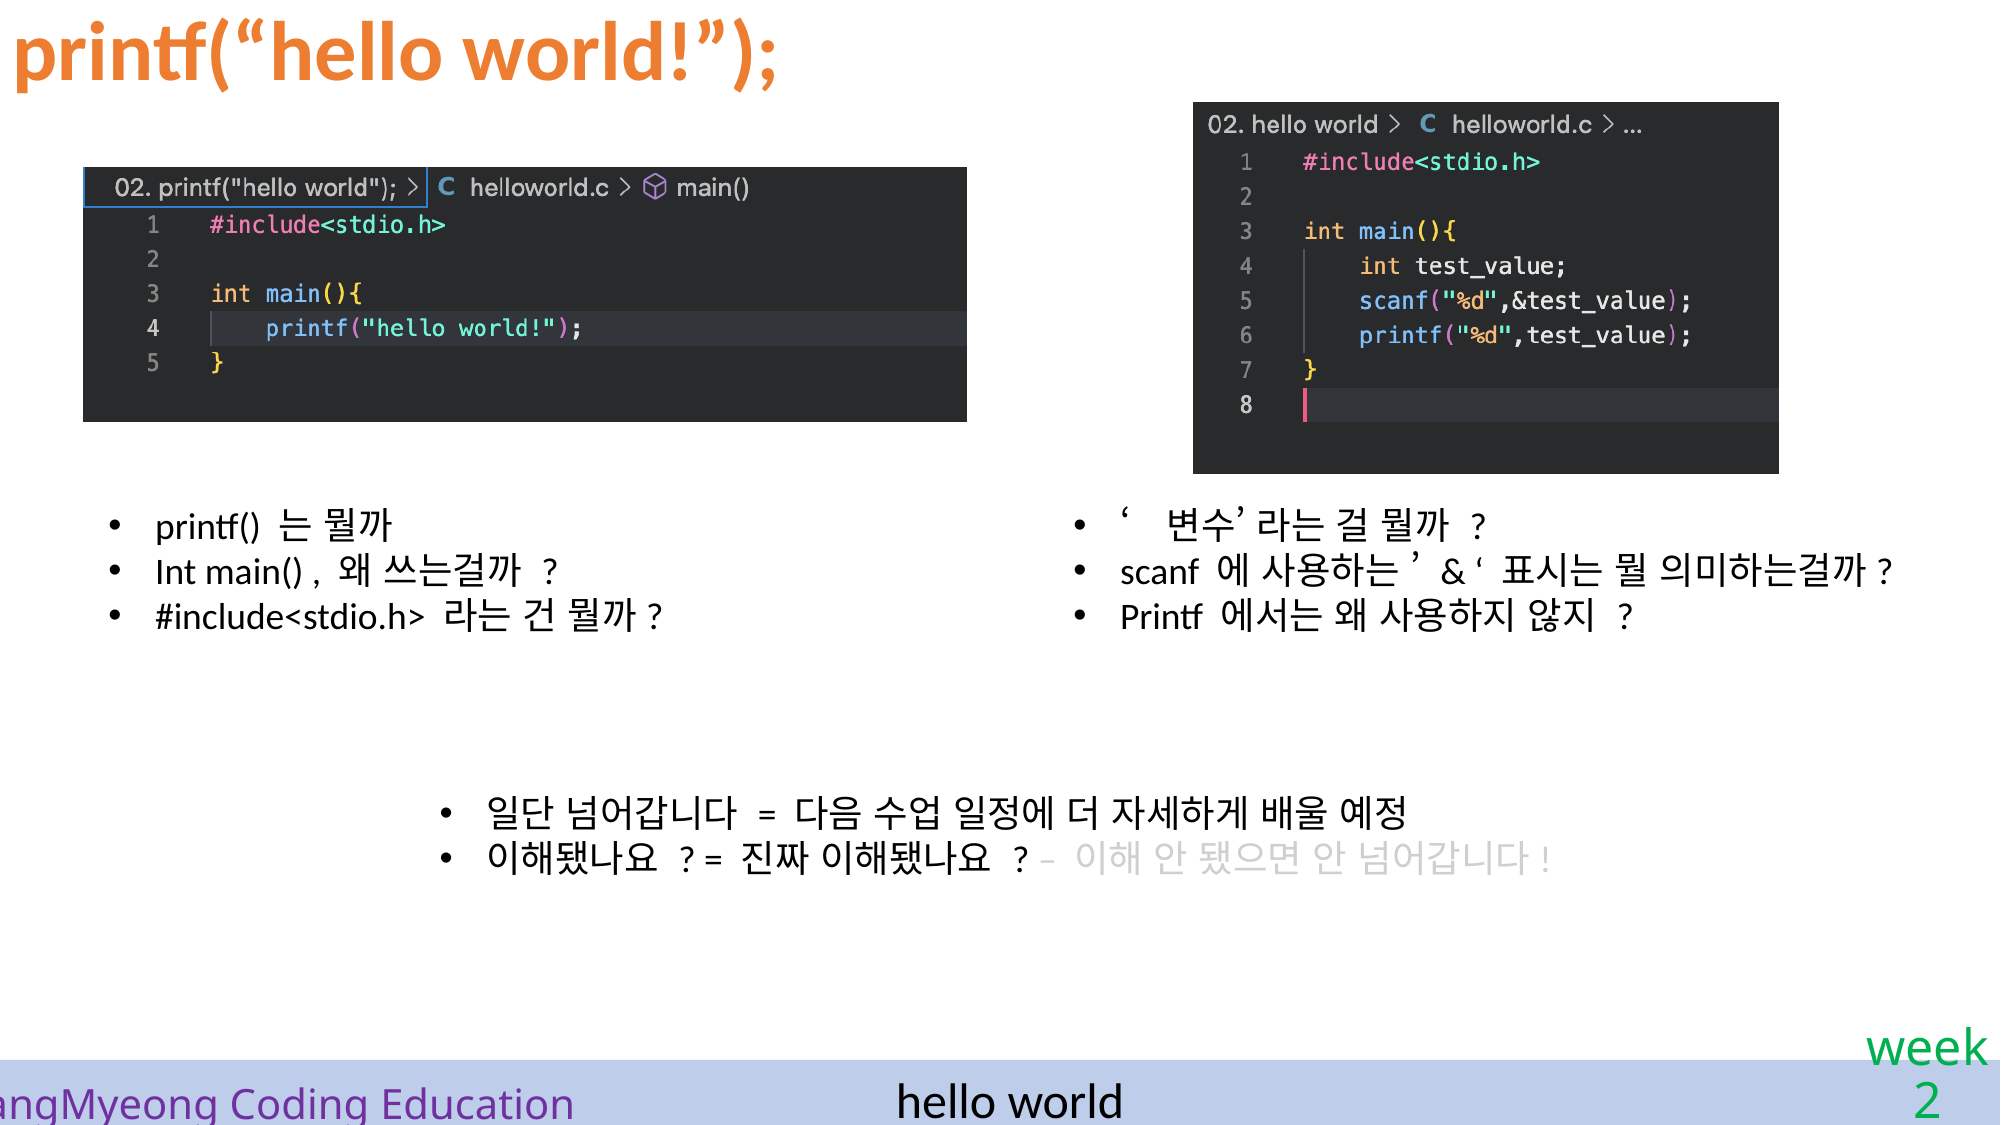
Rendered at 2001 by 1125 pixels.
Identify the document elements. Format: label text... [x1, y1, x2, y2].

text_box ‘변수’ 라는 걸 뭘까 ? scanf 에 사용하는 ’ & ‘ 표시는 뭘 의미하는걸까? Printf 에서는 왜 사용하지 않지 ? [1058, 494, 1909, 645]
picture [83, 166, 967, 422]
title SangMyeong Coding Education [0, 1114, 592, 1125]
subtitle hello world [778, 1068, 1242, 1125]
text_box printf() 는 뭘까 Int main() , 왜 쓰는걸까 ? #include<stdio.h> 라는 건 뭘까? [93, 494, 679, 645]
picture [1193, 102, 1779, 474]
text_box printf(“hello world!”); [0, 0, 799, 128]
text_box 일단 넘어갑니다 = 다음 수업 일정에 더 자세하게 배울 예정 이해됐나요 ? = 진짜 이해됐나요 ? – 이해 안 됐으면 안 넘어갑니다! [424, 782, 1576, 888]
text_box [0, 1059, 2000, 1125]
